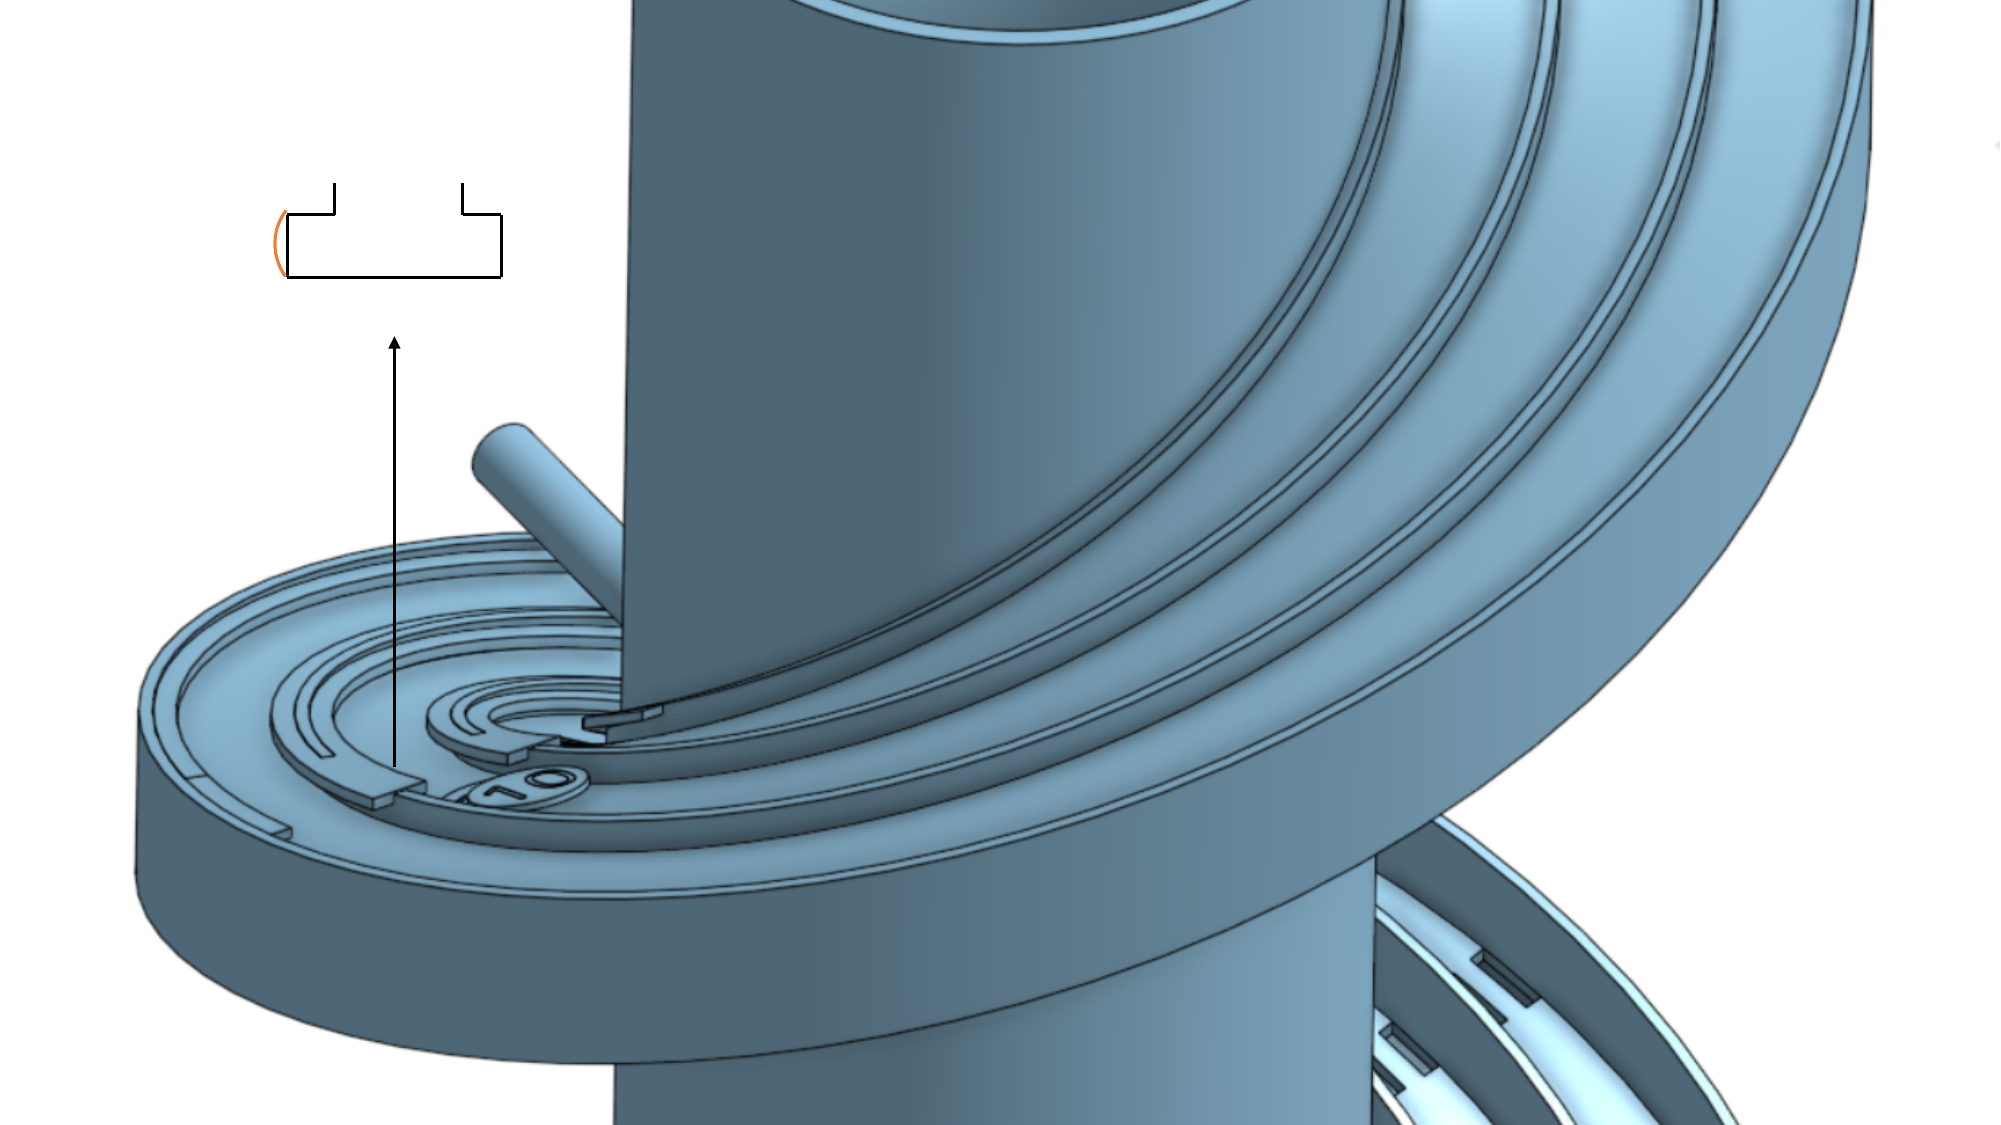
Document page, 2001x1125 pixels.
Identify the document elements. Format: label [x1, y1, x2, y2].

text_box [287, 183, 502, 278]
list [0, 0, 2000, 1125]
